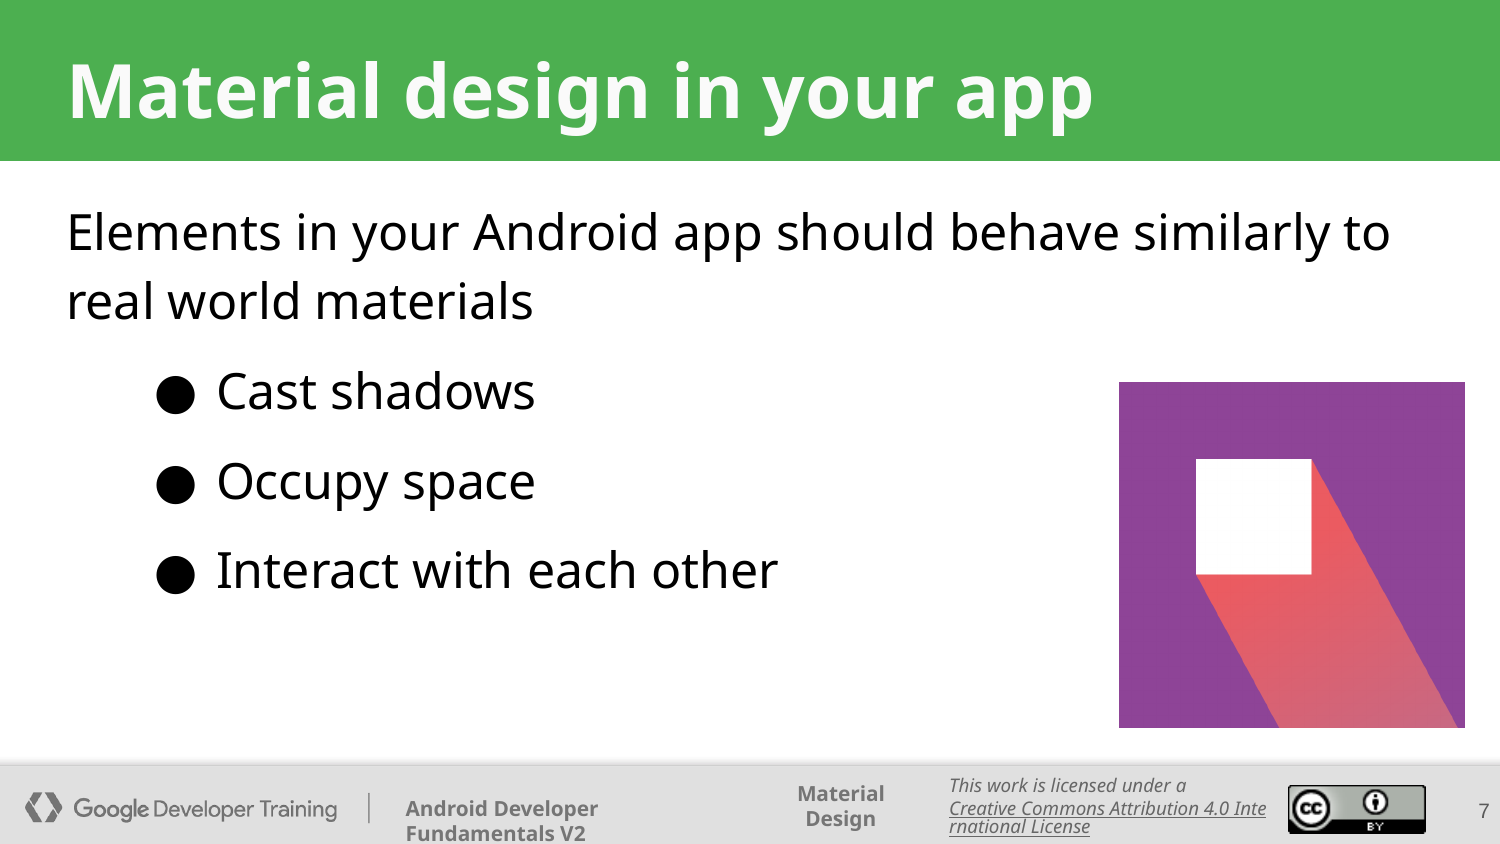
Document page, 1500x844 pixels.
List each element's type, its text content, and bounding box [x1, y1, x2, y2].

slide_number ‹#› [1414, 777, 1500, 842]
picture [0, 161, 1500, 844]
list Elements in your Android app should behave similarly to real world materials Cast shadows Occupy space Interact with each other [51, 176, 1449, 737]
title Material design in your app [51, 28, 1449, 122]
